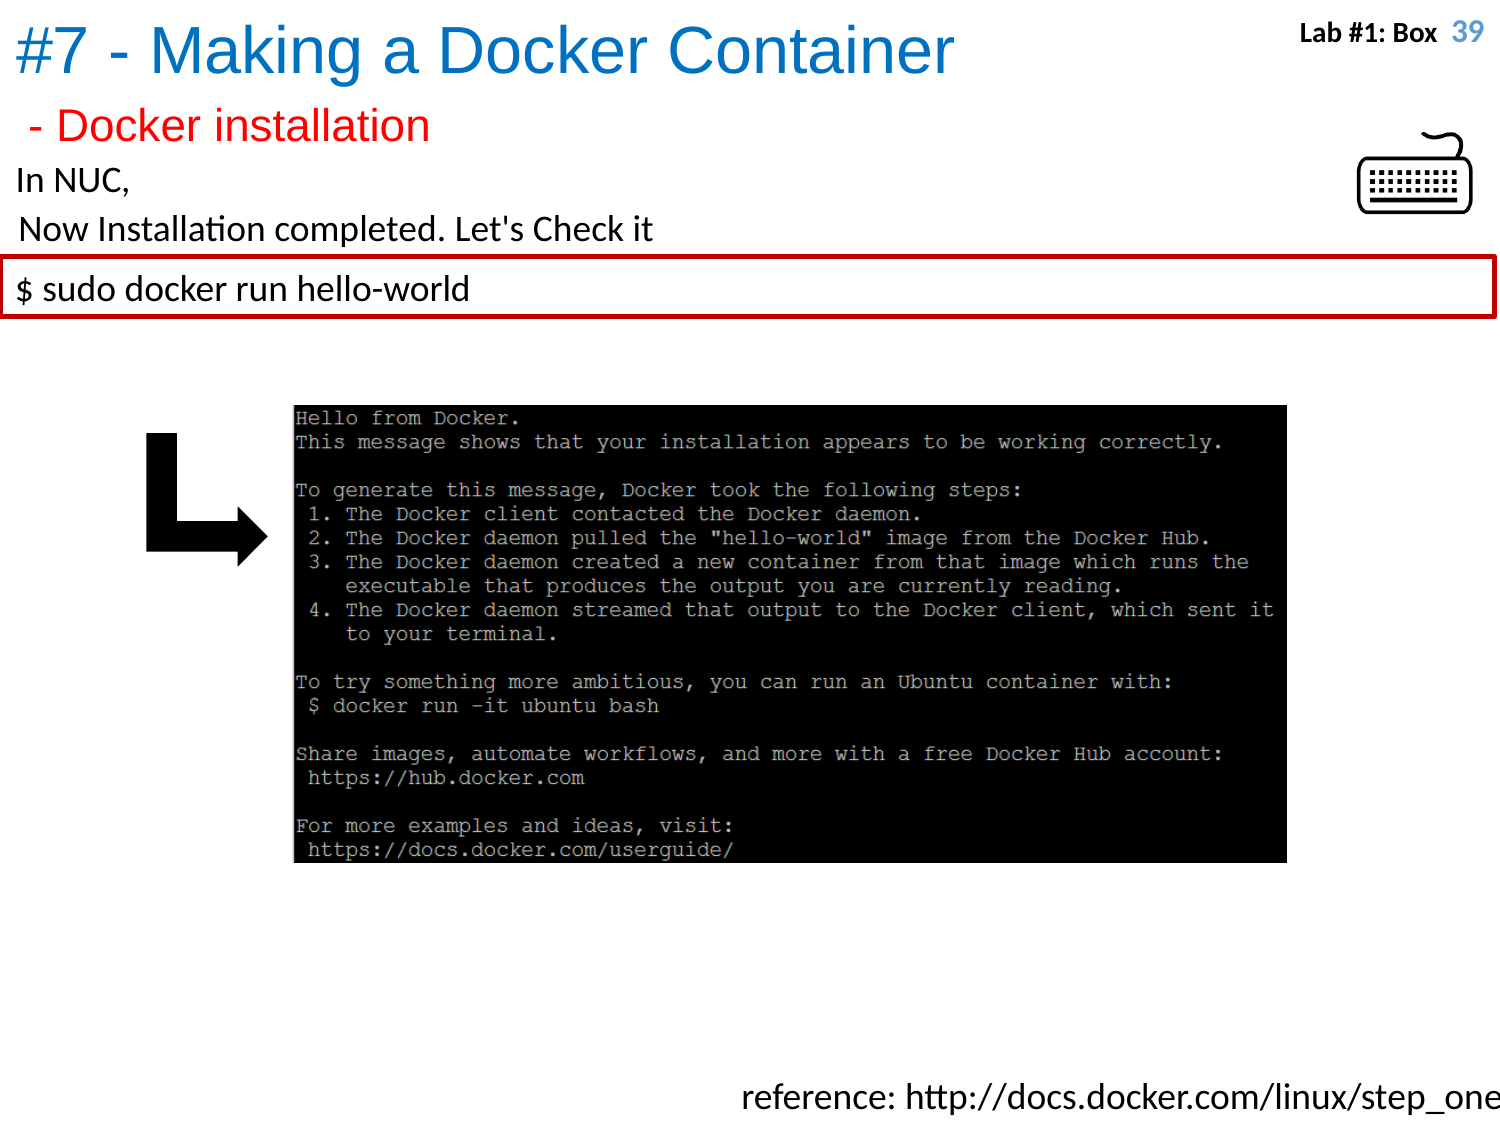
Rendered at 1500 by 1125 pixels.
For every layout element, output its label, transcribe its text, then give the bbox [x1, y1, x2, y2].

text_box reference: http://docs.docker.com/linux/step_one/ [726, 1064, 1500, 1125]
text_box Now Installation completed. Let's Check it [3, 196, 670, 257]
picture [292, 405, 1287, 863]
text_box In NUC, [0, 147, 146, 208]
text_box - Docker installation [13, 88, 447, 159]
text_box $ sudo docker run hello-world [0, 256, 1495, 317]
text_box #7 - Making a Docker Container [1, 0, 1062, 95]
slide_number Lab #1: Box 39 [1162, 0, 1500, 60]
text_box [145, 432, 270, 570]
picture [1327, 89, 1500, 262]
